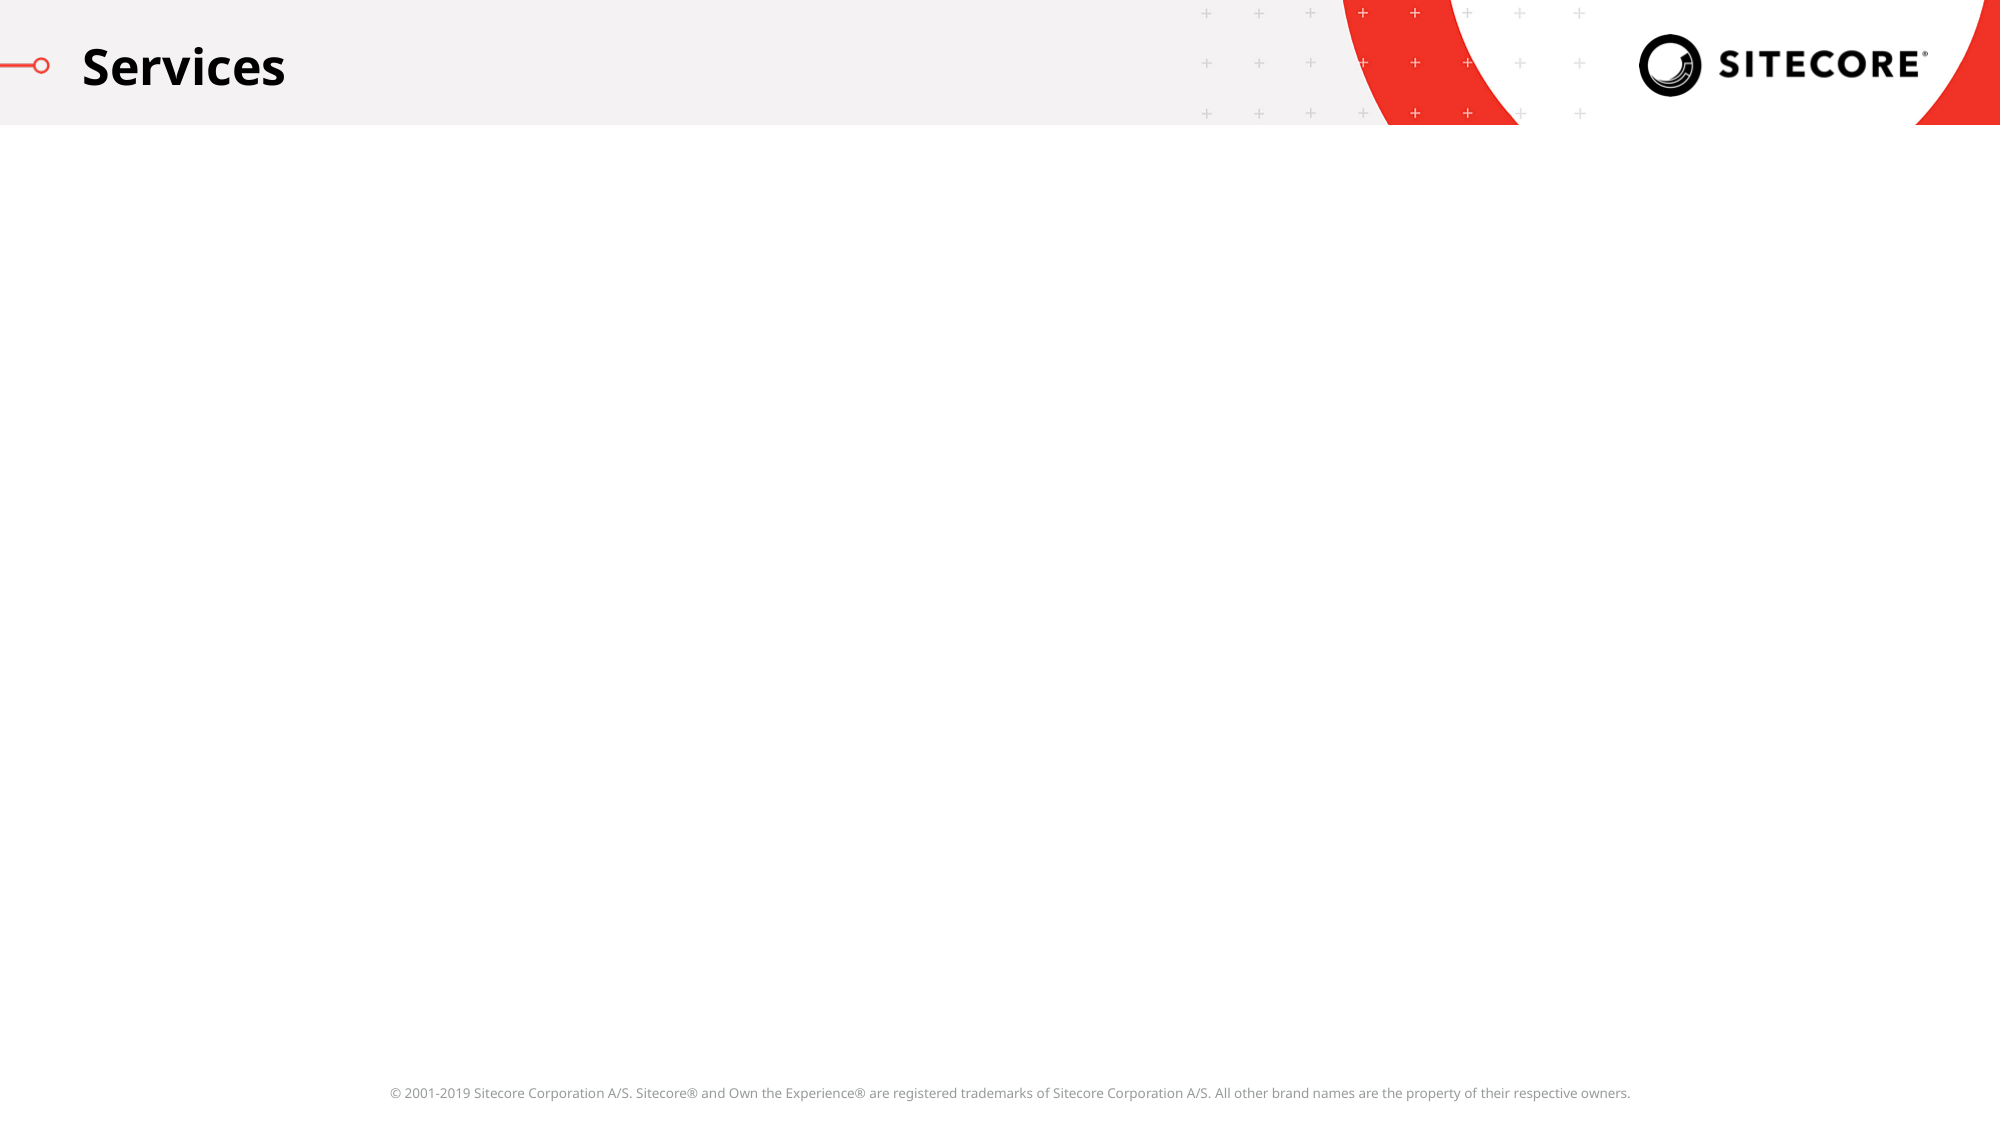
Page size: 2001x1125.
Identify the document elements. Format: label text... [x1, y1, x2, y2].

list Services [68, 34, 1307, 101]
picture [0, 0, 2000, 125]
